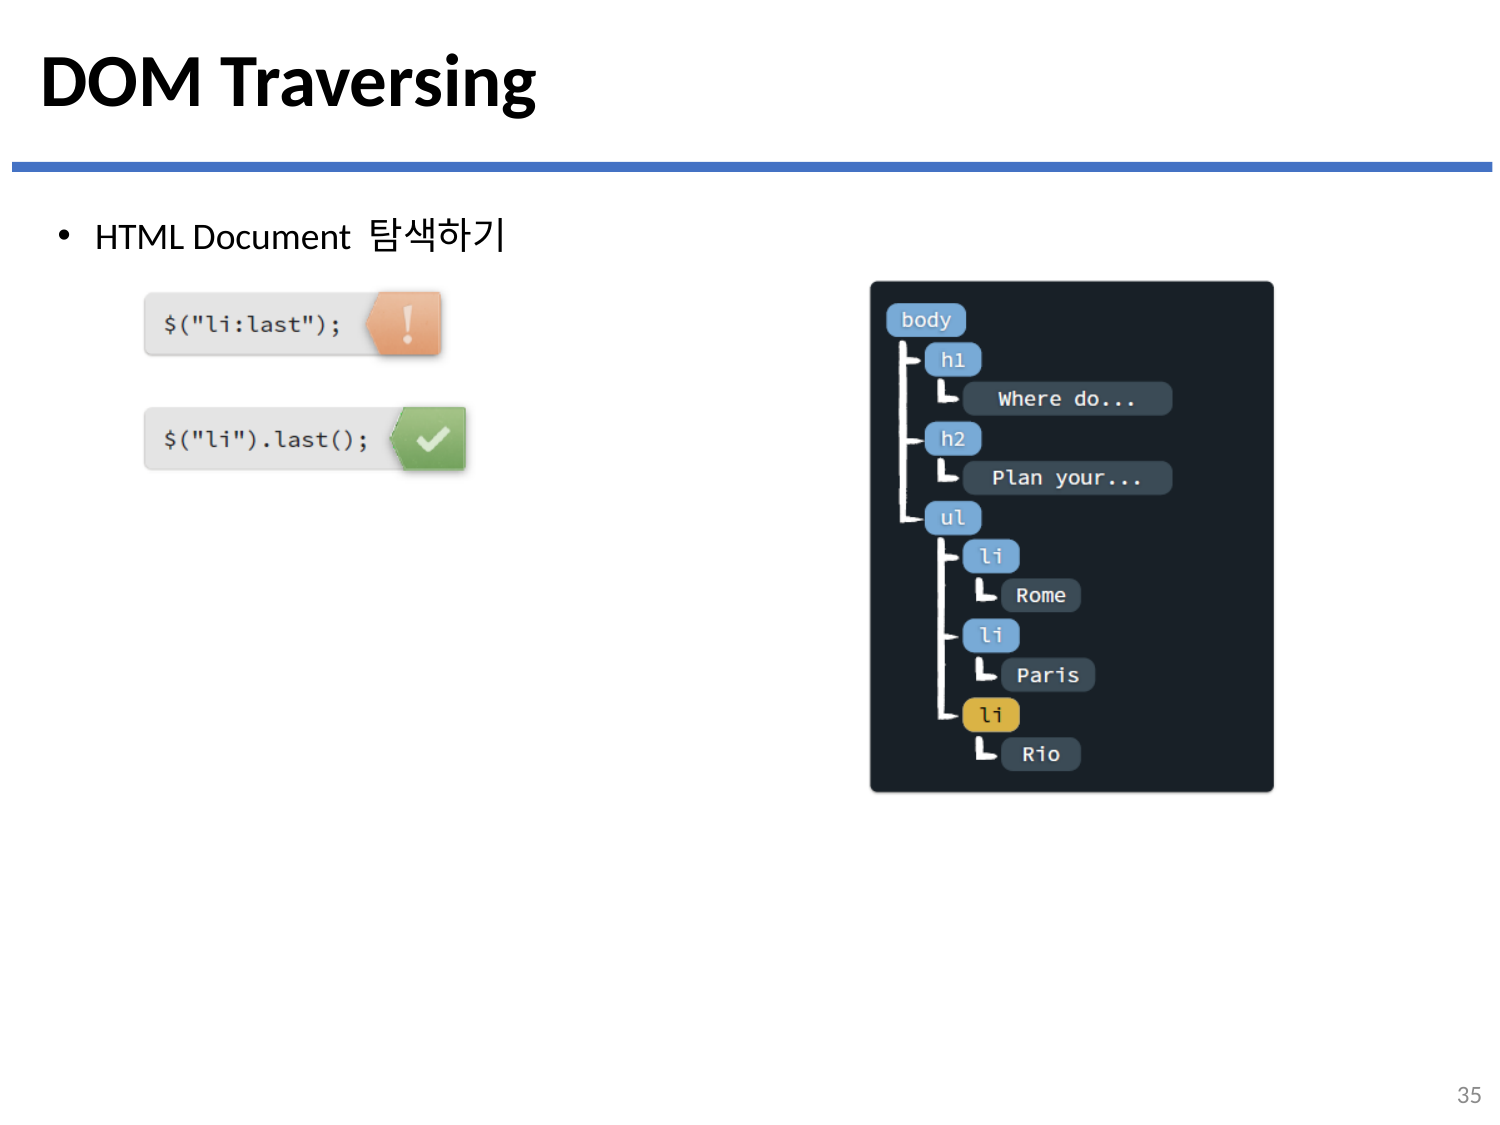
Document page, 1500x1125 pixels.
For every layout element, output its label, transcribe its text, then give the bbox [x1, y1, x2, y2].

picture [133, 261, 1289, 810]
title DOM Traversing [25, 32, 1475, 132]
slide_number 35 [1159, 1063, 1498, 1124]
list HTML Document 탐색하기 [42, 204, 1453, 1104]
